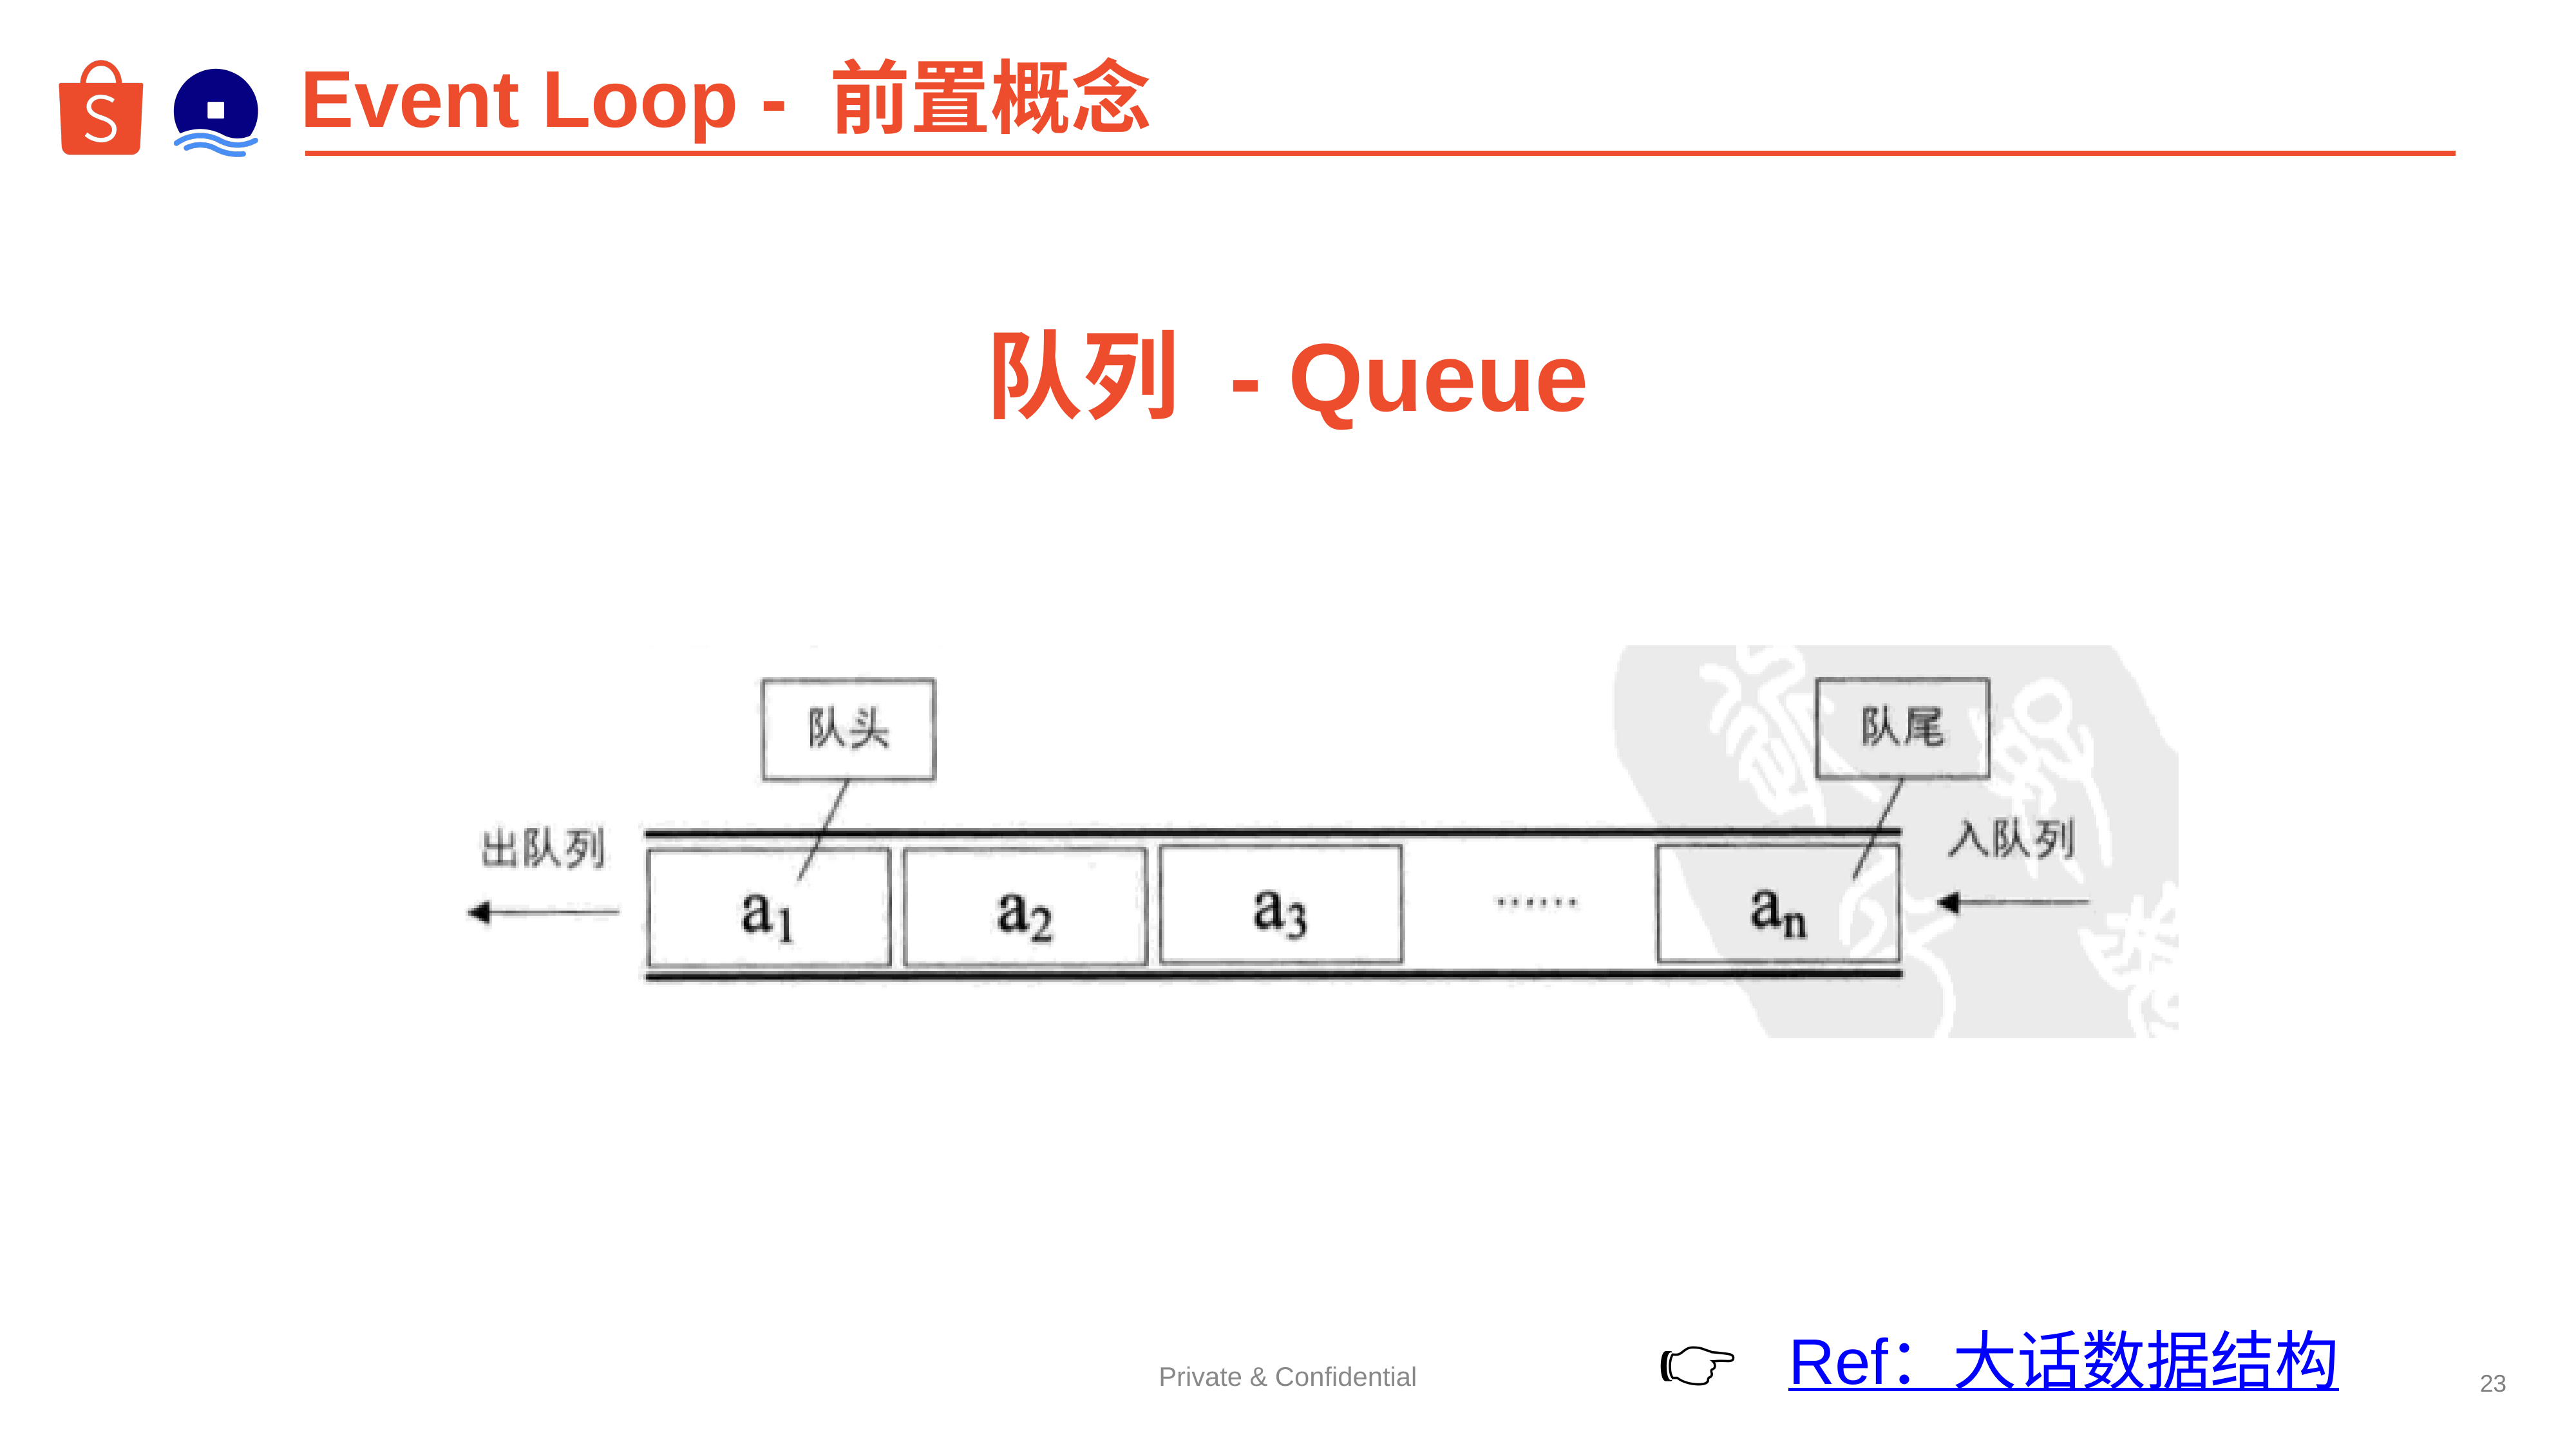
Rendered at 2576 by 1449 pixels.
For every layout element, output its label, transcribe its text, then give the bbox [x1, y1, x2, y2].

picture [397, 645, 2179, 1038]
picture [48, 52, 281, 161]
text_box 👉 Ref：大话数据结构 [1649, 1310, 2436, 1407]
title Event Loop - 前置概念 [295, 17, 2206, 172]
text_box 队列 - Queue [929, 284, 1647, 444]
